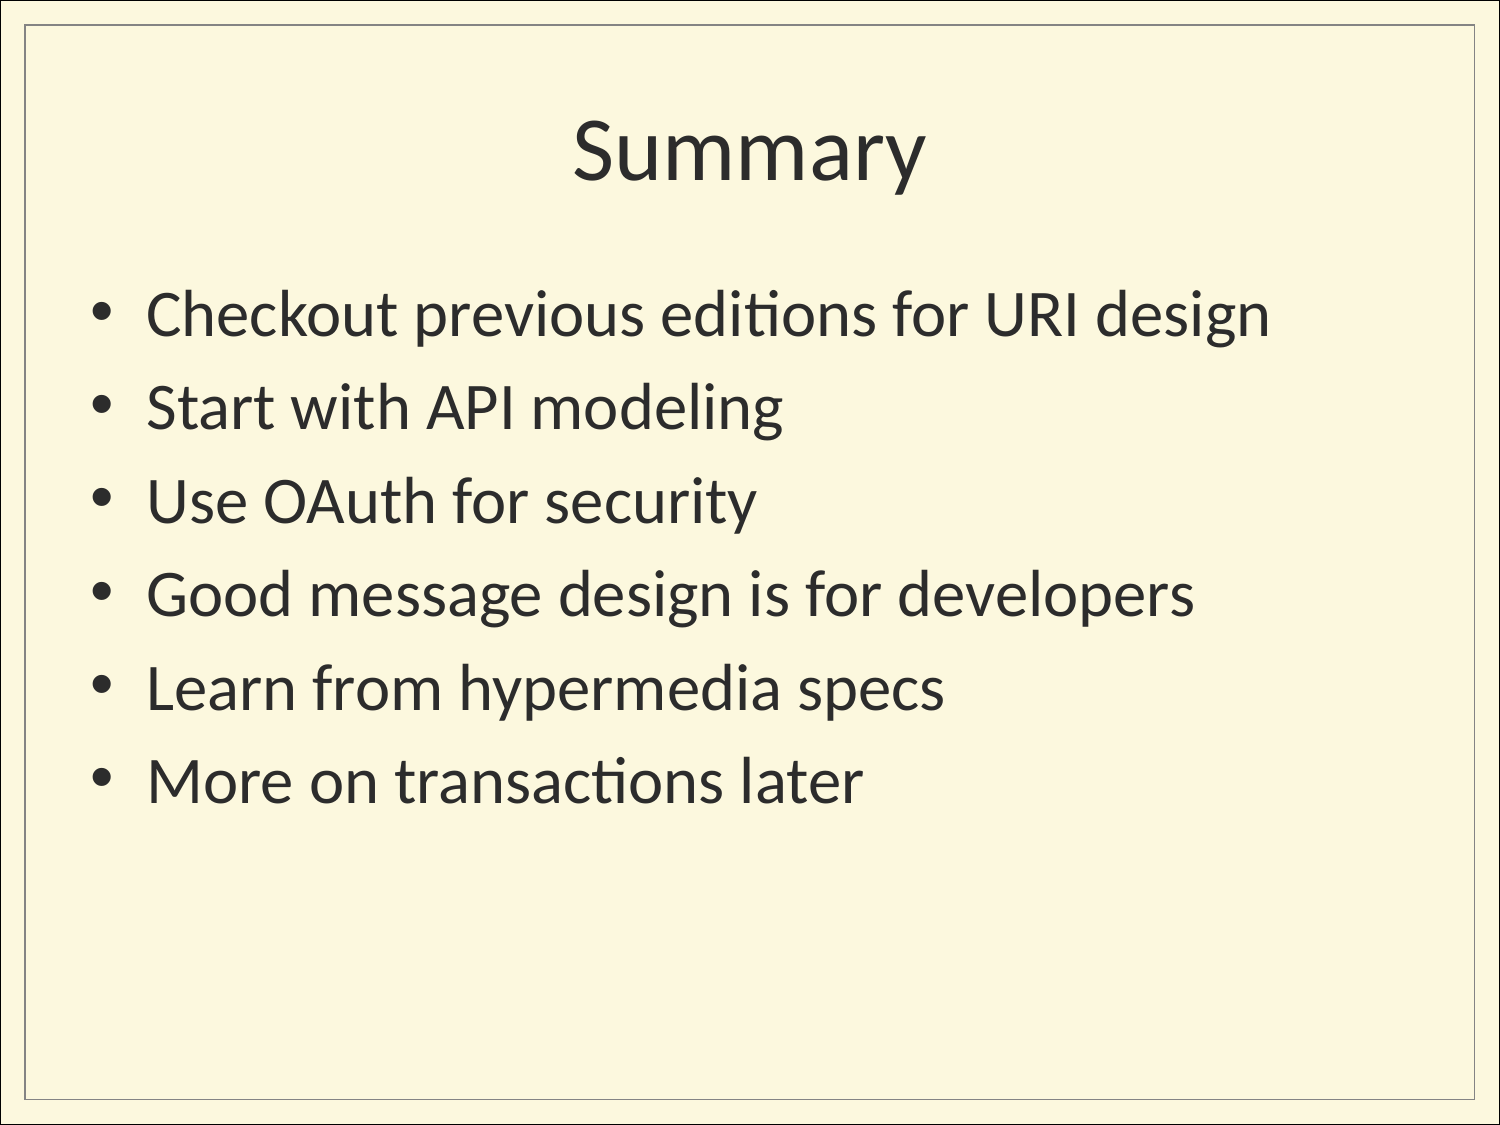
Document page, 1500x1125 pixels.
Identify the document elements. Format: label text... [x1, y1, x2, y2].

list Checkout previous editions for URI design Start with API modeling Use OAuth for security Good message design is for developers Learn from hypermedia specs More on transactions later [74, 262, 1426, 1006]
title Summary [74, 49, 1426, 238]
